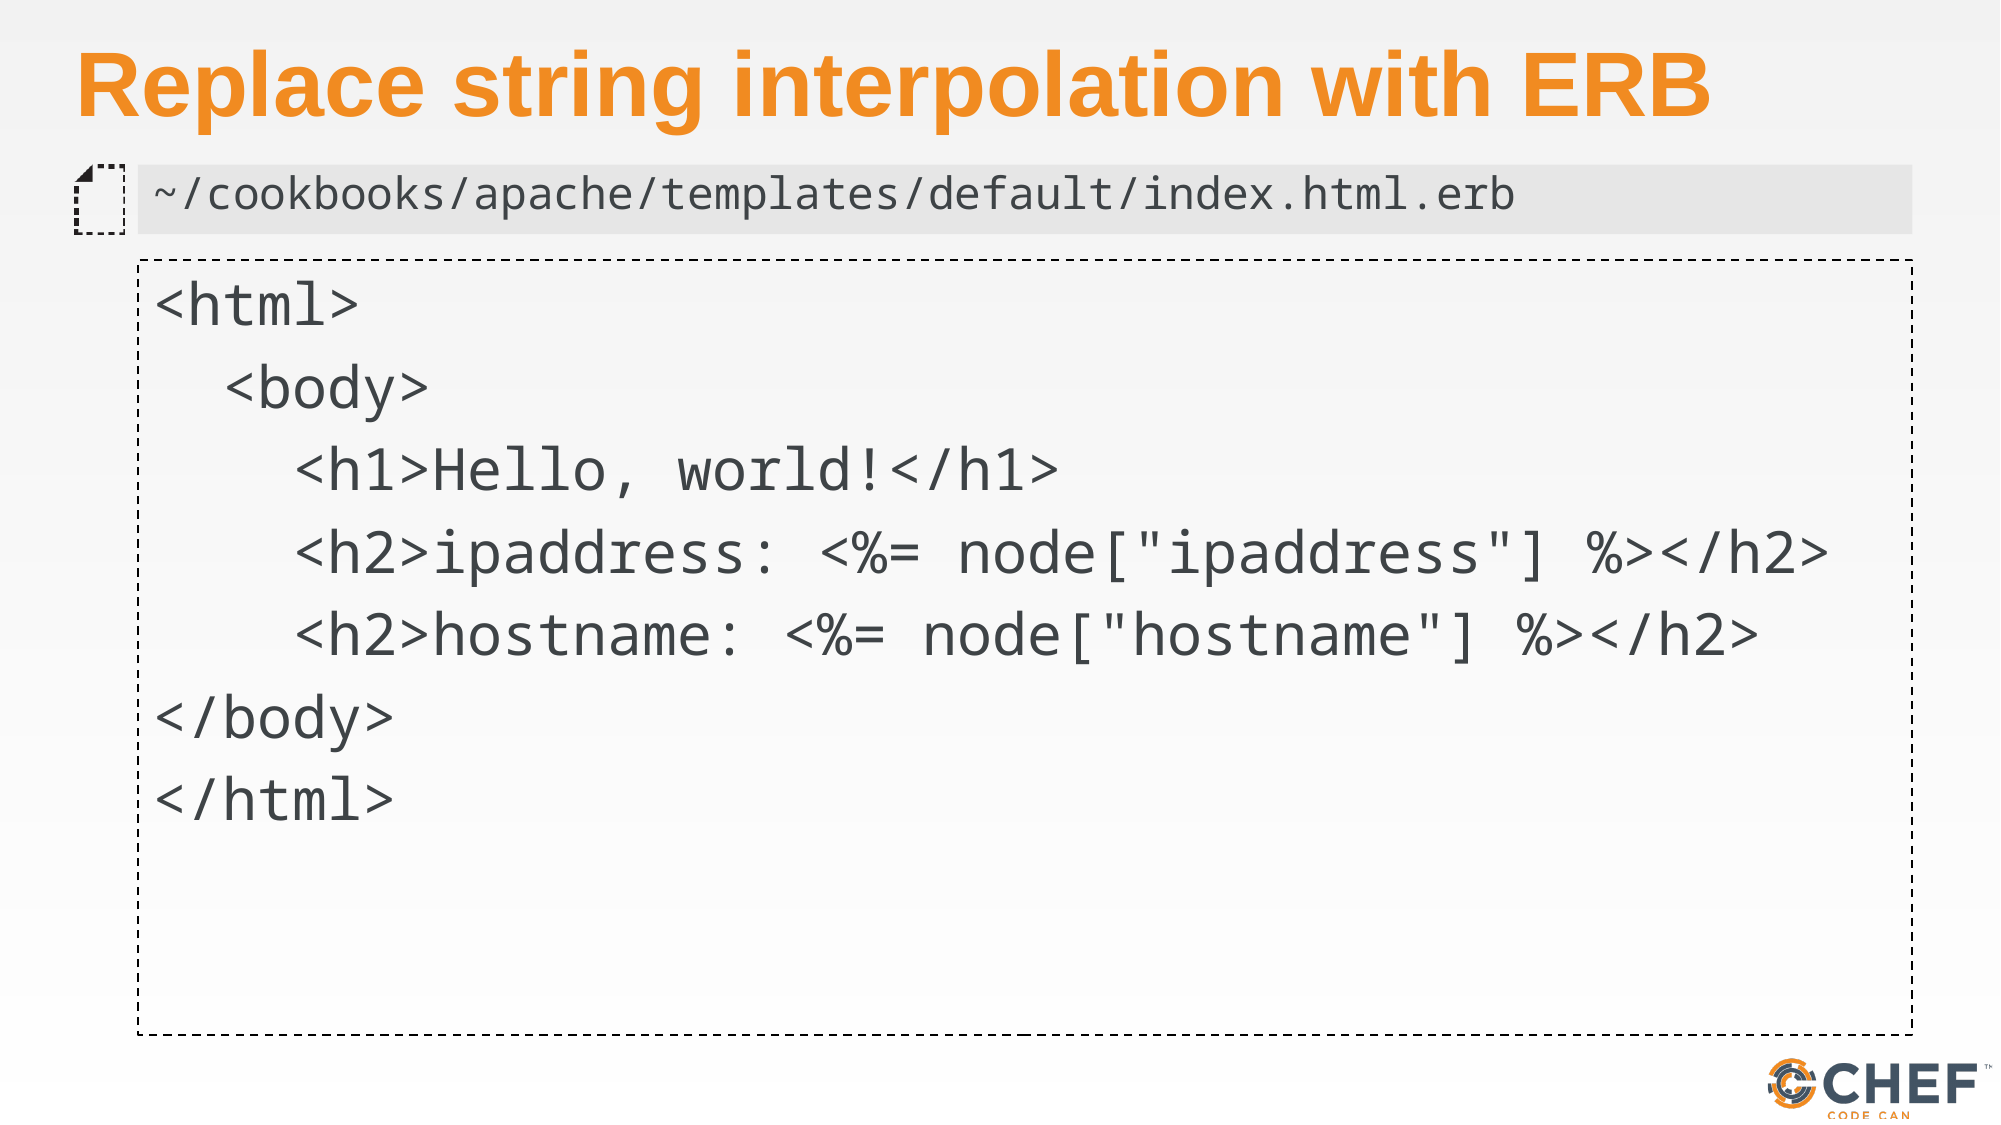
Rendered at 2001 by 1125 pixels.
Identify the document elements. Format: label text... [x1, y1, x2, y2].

list ~/cookbooks/apache/templates/default/index.html.erb [137, 164, 1913, 235]
list <html> <body> <h1>Hello, world!</h1> <h2>ipaddress: <%= node["ipaddress"] %></h2> <h2>hostname: <%= node["hostname"] %></h2> </body> </html> [137, 259, 1913, 1036]
title Replace string interpolation with ERB [75, 37, 1913, 140]
